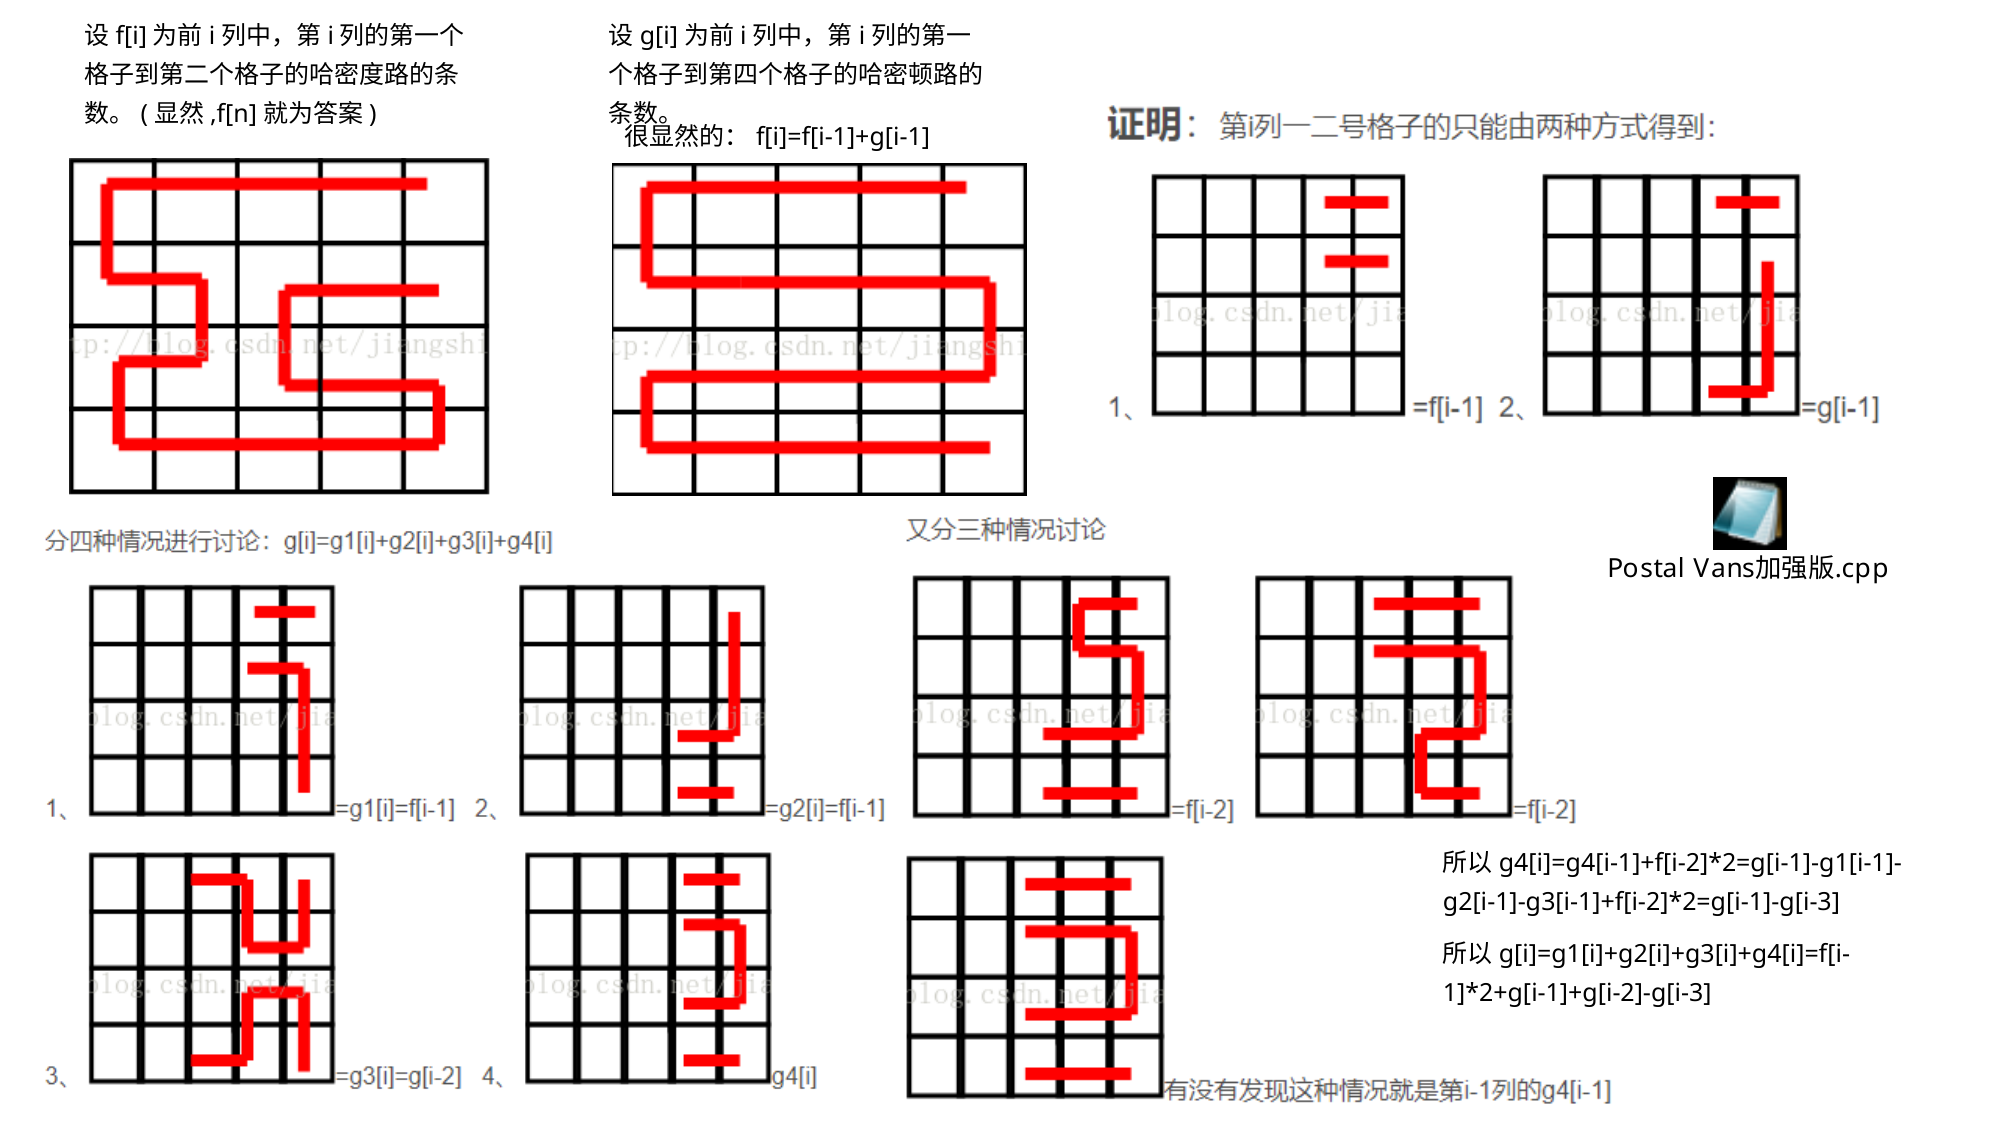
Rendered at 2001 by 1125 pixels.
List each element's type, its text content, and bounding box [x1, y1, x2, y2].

picture [69, 158, 491, 497]
text_box 设f[i]为前i列中，第i列的第一个格子到第二个格子的哈密度路的条数。(显然,f[n]就为答案) [69, 3, 487, 136]
picture [43, 507, 1626, 1107]
text_box 设g[i]为前i列中，第i列的第一个格子到第四个格子的哈密顿路的条数。 [594, 3, 1011, 136]
picture [1102, 104, 1887, 428]
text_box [1571, 477, 1928, 600]
text_box 很显然的：f[i]=f[i-1]+g[i-1] [610, 104, 1027, 158]
text_box 所以g4[i]=g4[i-1]+f[i-2]*2=g[i-1]-g1[i-1]-g2[i-1]-g3[i-1]+f[i-2]*2=g[i-1]-g[i-3] 所以g[i]=g1[i]+g2[i]+g3[i]+g4[i]=f[i-1]*2+g[i-1]+g[i-2]-g[i-3] [1626, 830, 1947, 1014]
picture [612, 163, 1027, 496]
